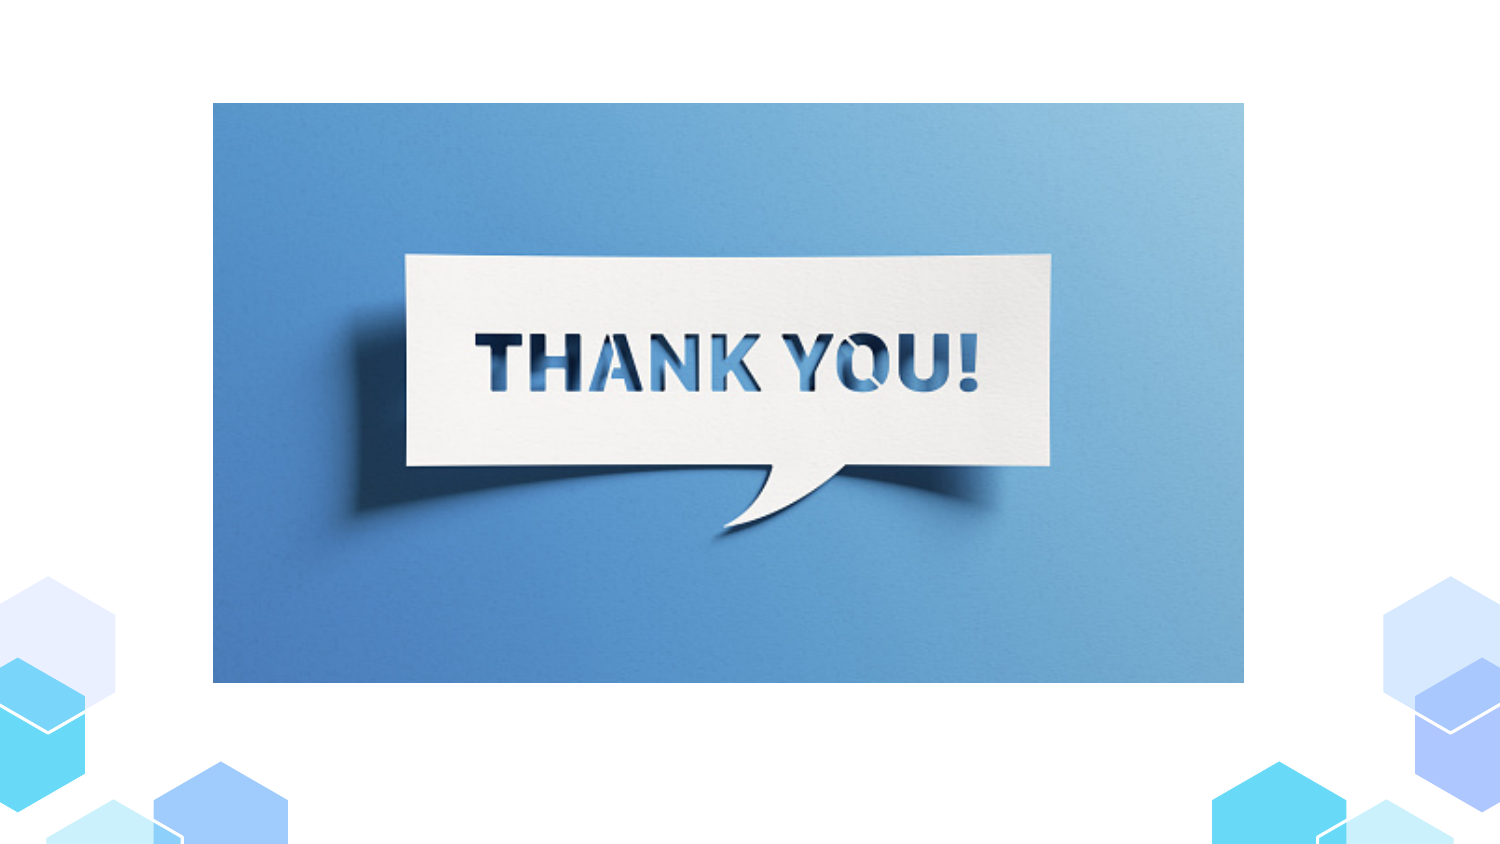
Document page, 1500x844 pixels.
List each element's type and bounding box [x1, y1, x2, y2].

picture [213, 103, 1244, 683]
